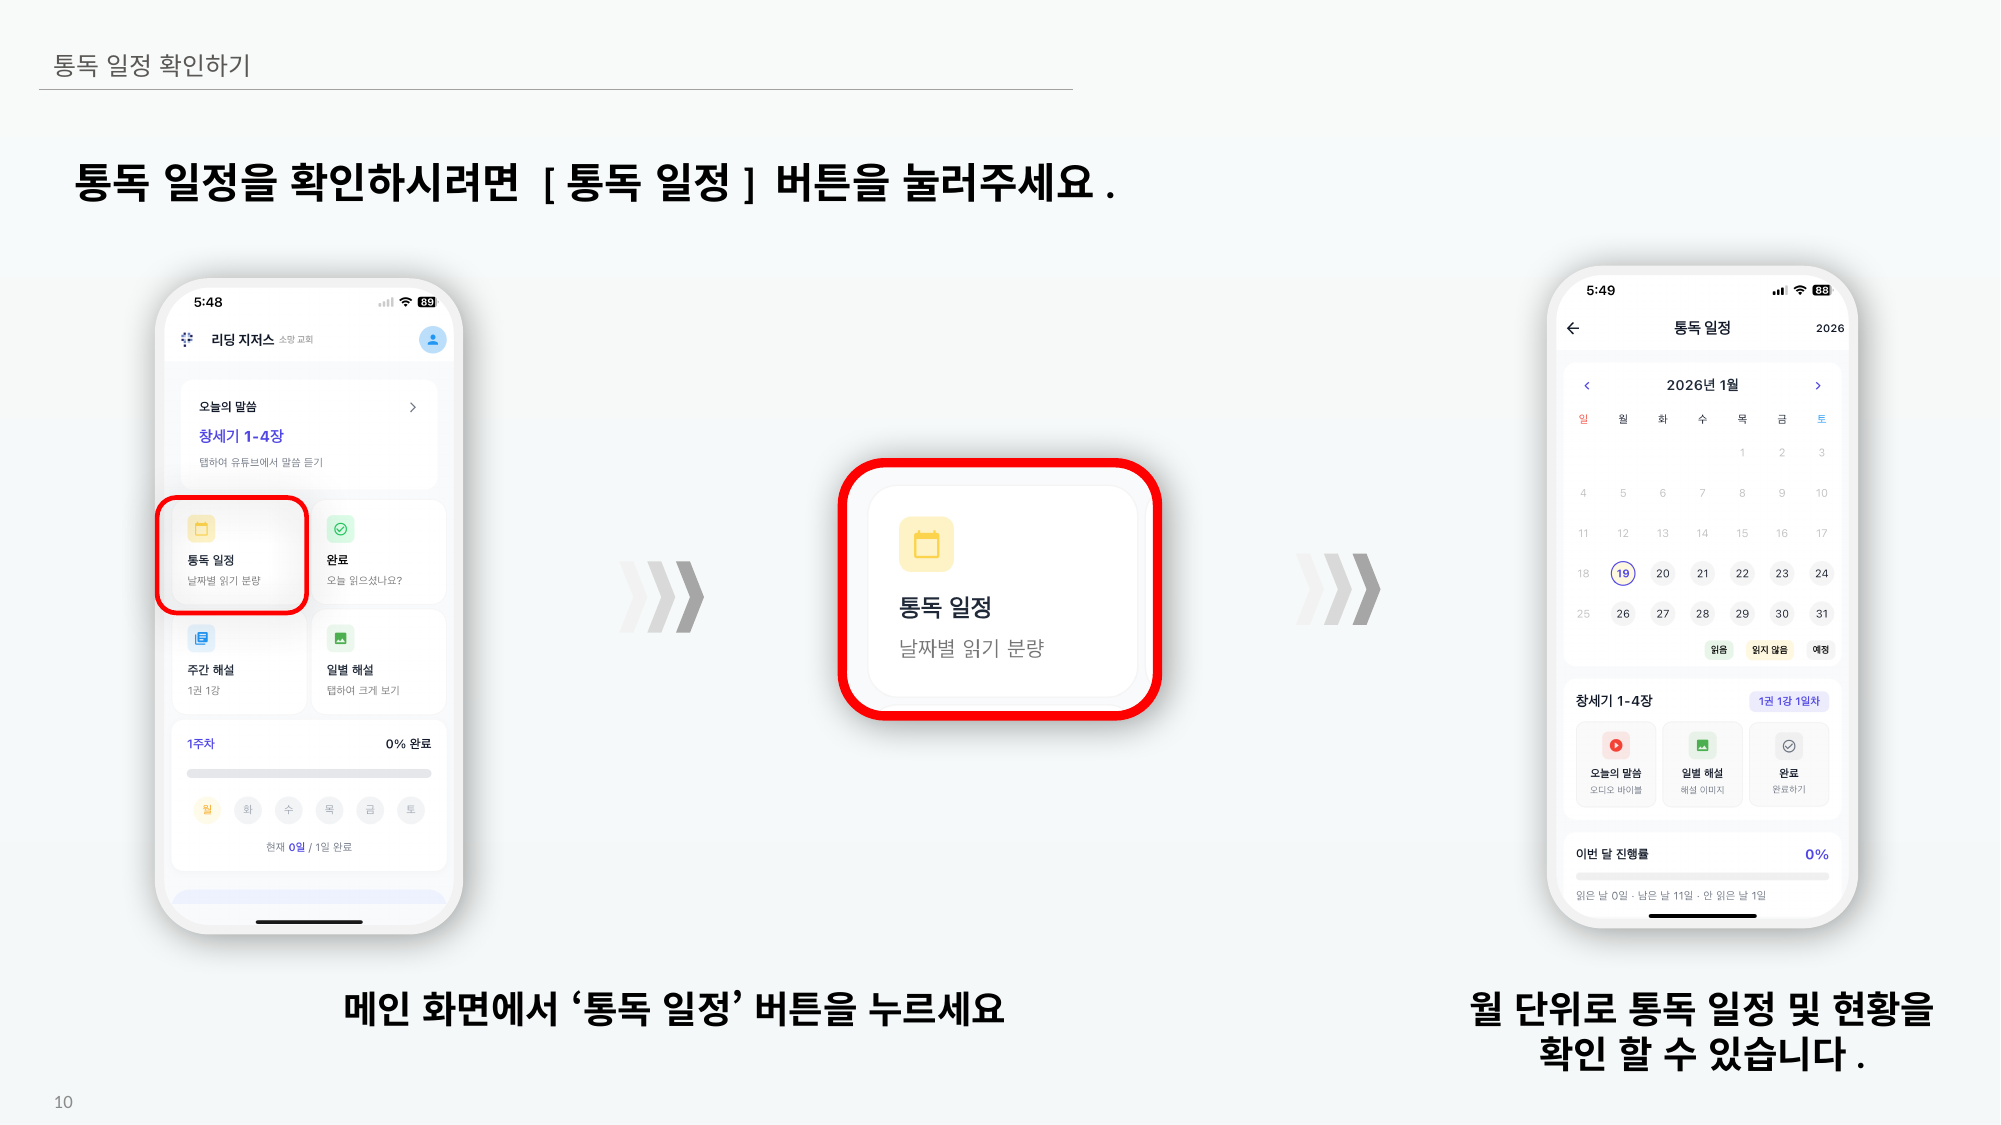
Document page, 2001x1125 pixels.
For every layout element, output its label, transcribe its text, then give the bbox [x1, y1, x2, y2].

picture [842, 462, 1158, 716]
text_box 메인 화면에서 ‘통독 일정’ 버튼을 누르세요 [81, 979, 1268, 1039]
picture [1551, 270, 1854, 924]
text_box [619, 561, 705, 633]
slide_number 10 [38, 1089, 182, 1114]
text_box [1295, 553, 1381, 625]
text_box 통독 일정을 확인하시려면 [통독 일정] 버튼을 눌러주세요. [59, 149, 1400, 215]
picture [159, 282, 459, 930]
text_box 월 단위로 통독 일정 및 현황을 확인 할 수 있습니다. [1452, 979, 1953, 1084]
list 통독 일정 확인하기 [38, 46, 890, 90]
